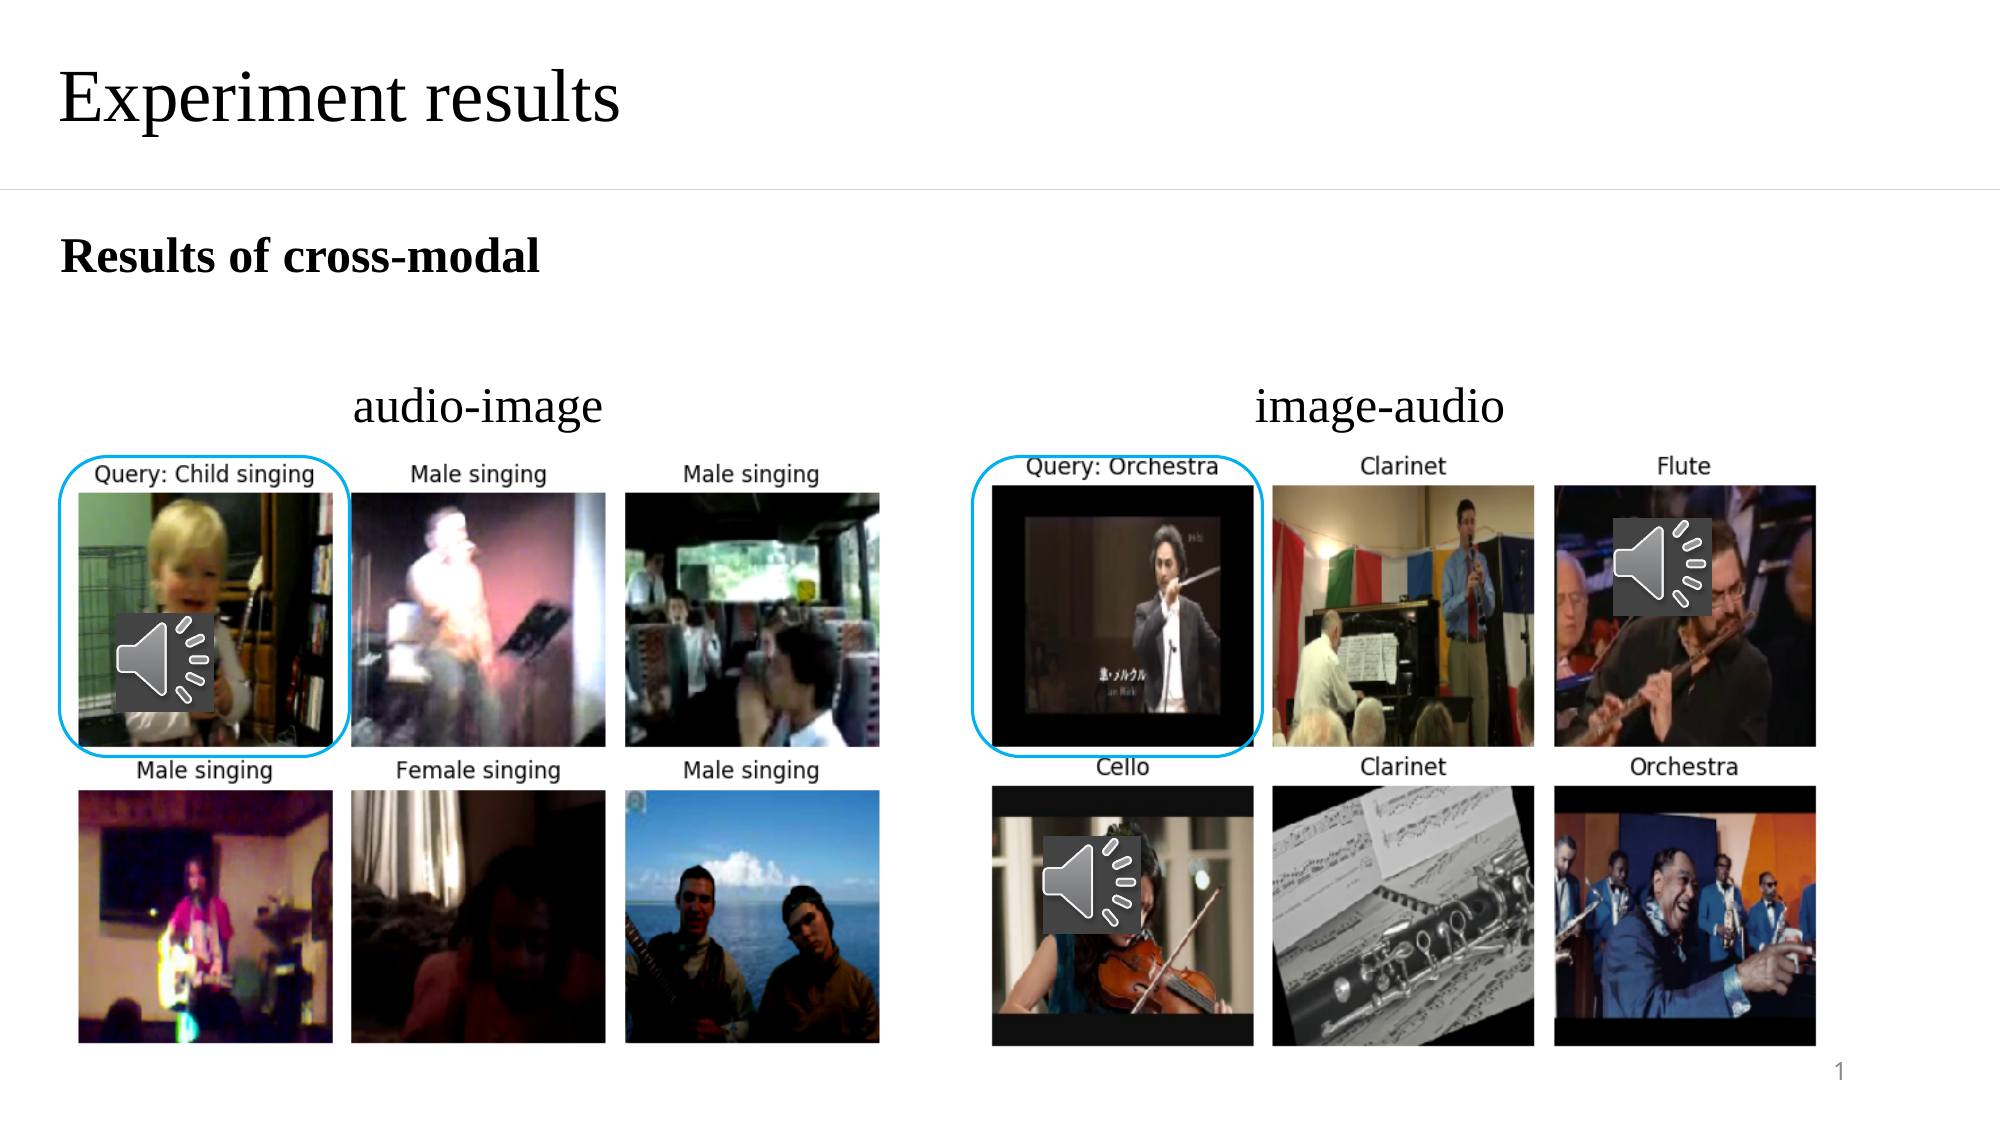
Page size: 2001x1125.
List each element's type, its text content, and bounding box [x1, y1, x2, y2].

text_box Experiment results [43, 49, 1769, 189]
picture [975, 459, 1260, 754]
text_box Results of cross-modal [45, 214, 556, 290]
slide_number 21 [1412, 1042, 1863, 1103]
text_box image-audio [1240, 365, 1521, 441]
picture [62, 459, 347, 754]
picture [972, 441, 1835, 1089]
picture [59, 447, 898, 1076]
text_box audio-image [338, 365, 619, 441]
